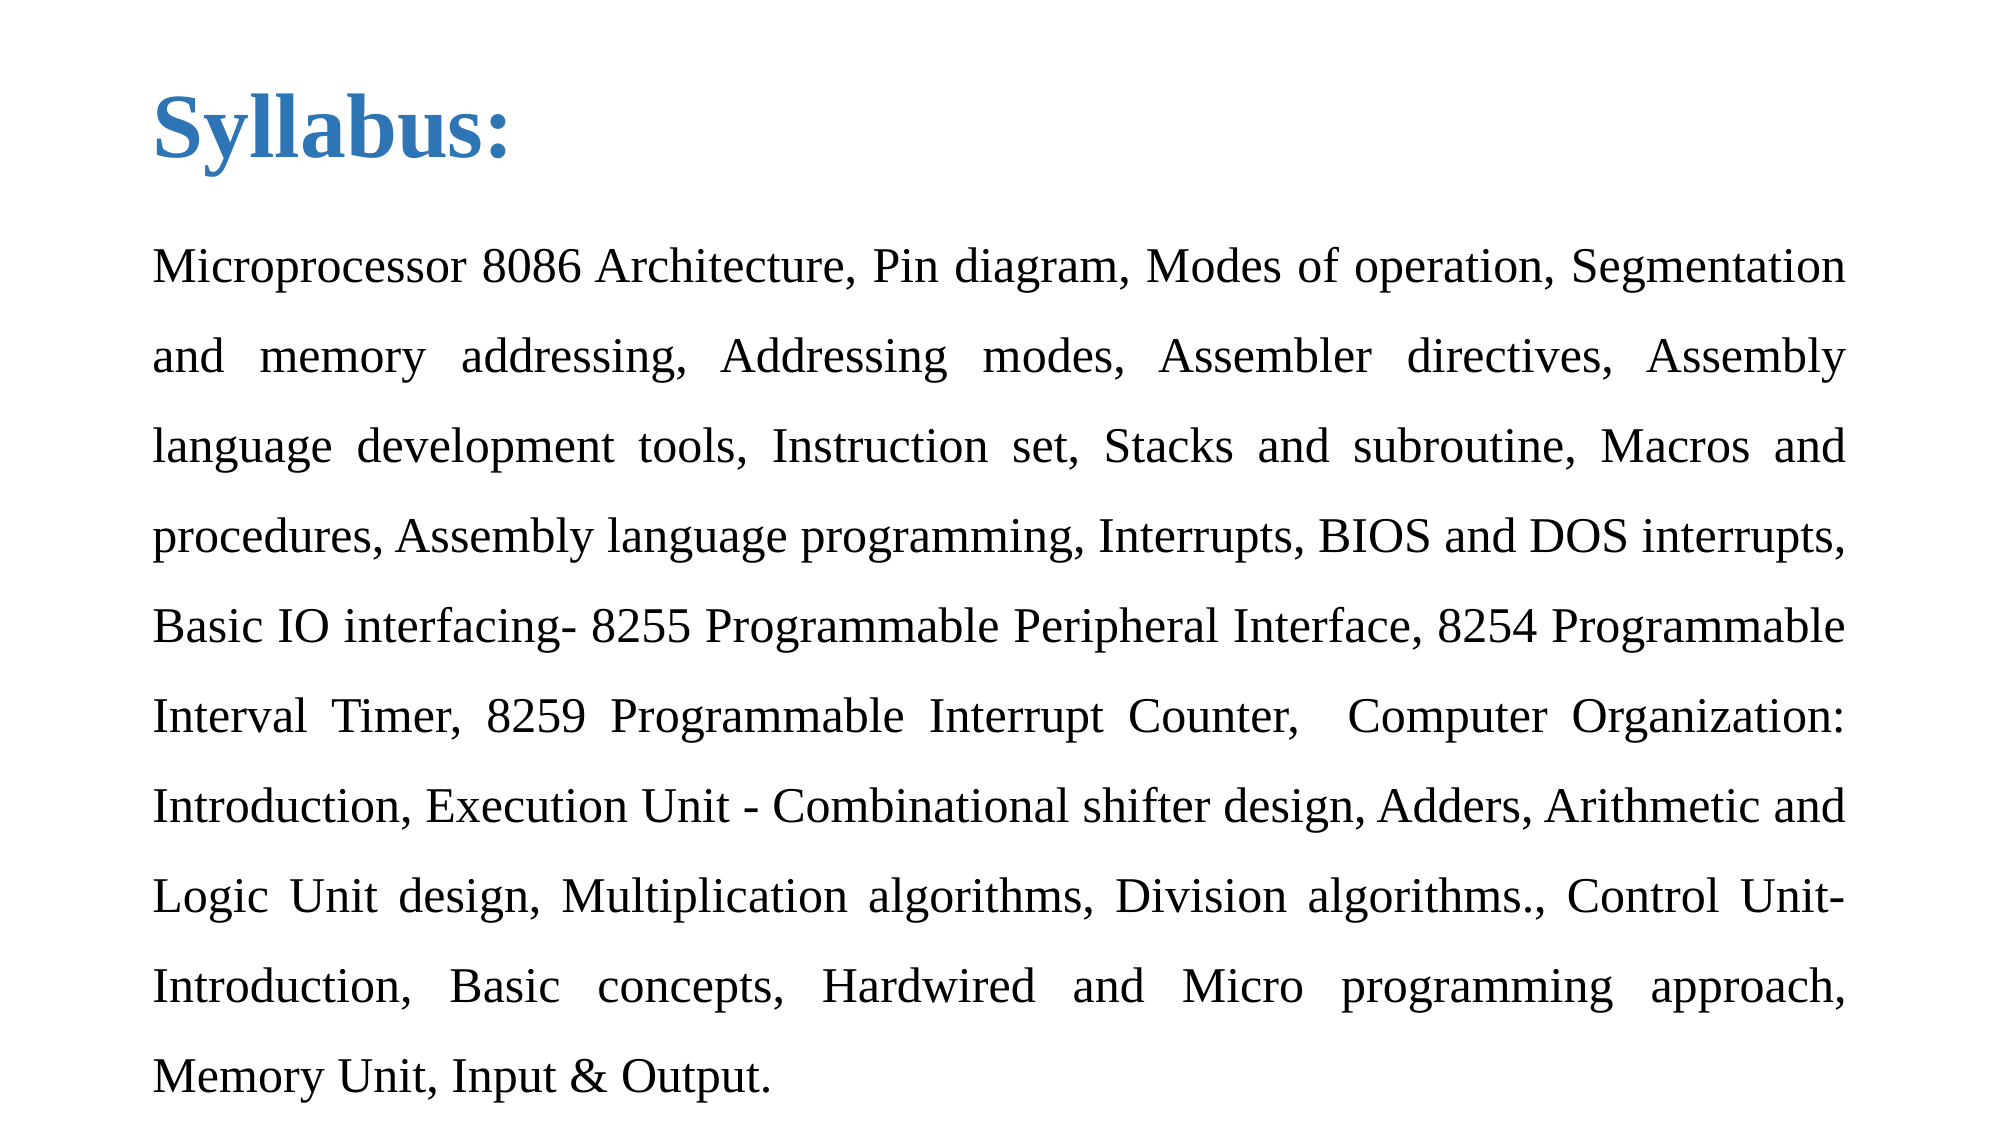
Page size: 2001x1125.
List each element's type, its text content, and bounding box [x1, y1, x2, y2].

title Syllabus: [137, 59, 1863, 195]
list Microprocessor 8086 Architecture, Pin diagram, Modes of operation, Segmentation and memory addressing, Addressing modes, Assembler directives, Assembly language development tools, Instruction set, Stacks and subroutine, Macros and procedures, Assembly language programming, Interrupts, BIOS and DOS interrupts, Basic IO interfacing- 8255 Programmable Peripheral Interface, 8254 Programmable Interval Timer, 8259 Programmable Interrupt Counter, Computer Organization: Introduction, Execution Unit - Combinational shifter design, Adders, Arithmetic and Logic Unit design, Multiplication algorithms, Division algorithms., Control Unit- Introduction, Basic concepts, Hardwired and Micro programming approach, Memory Unit, Input & Output. [137, 195, 1863, 1014]
